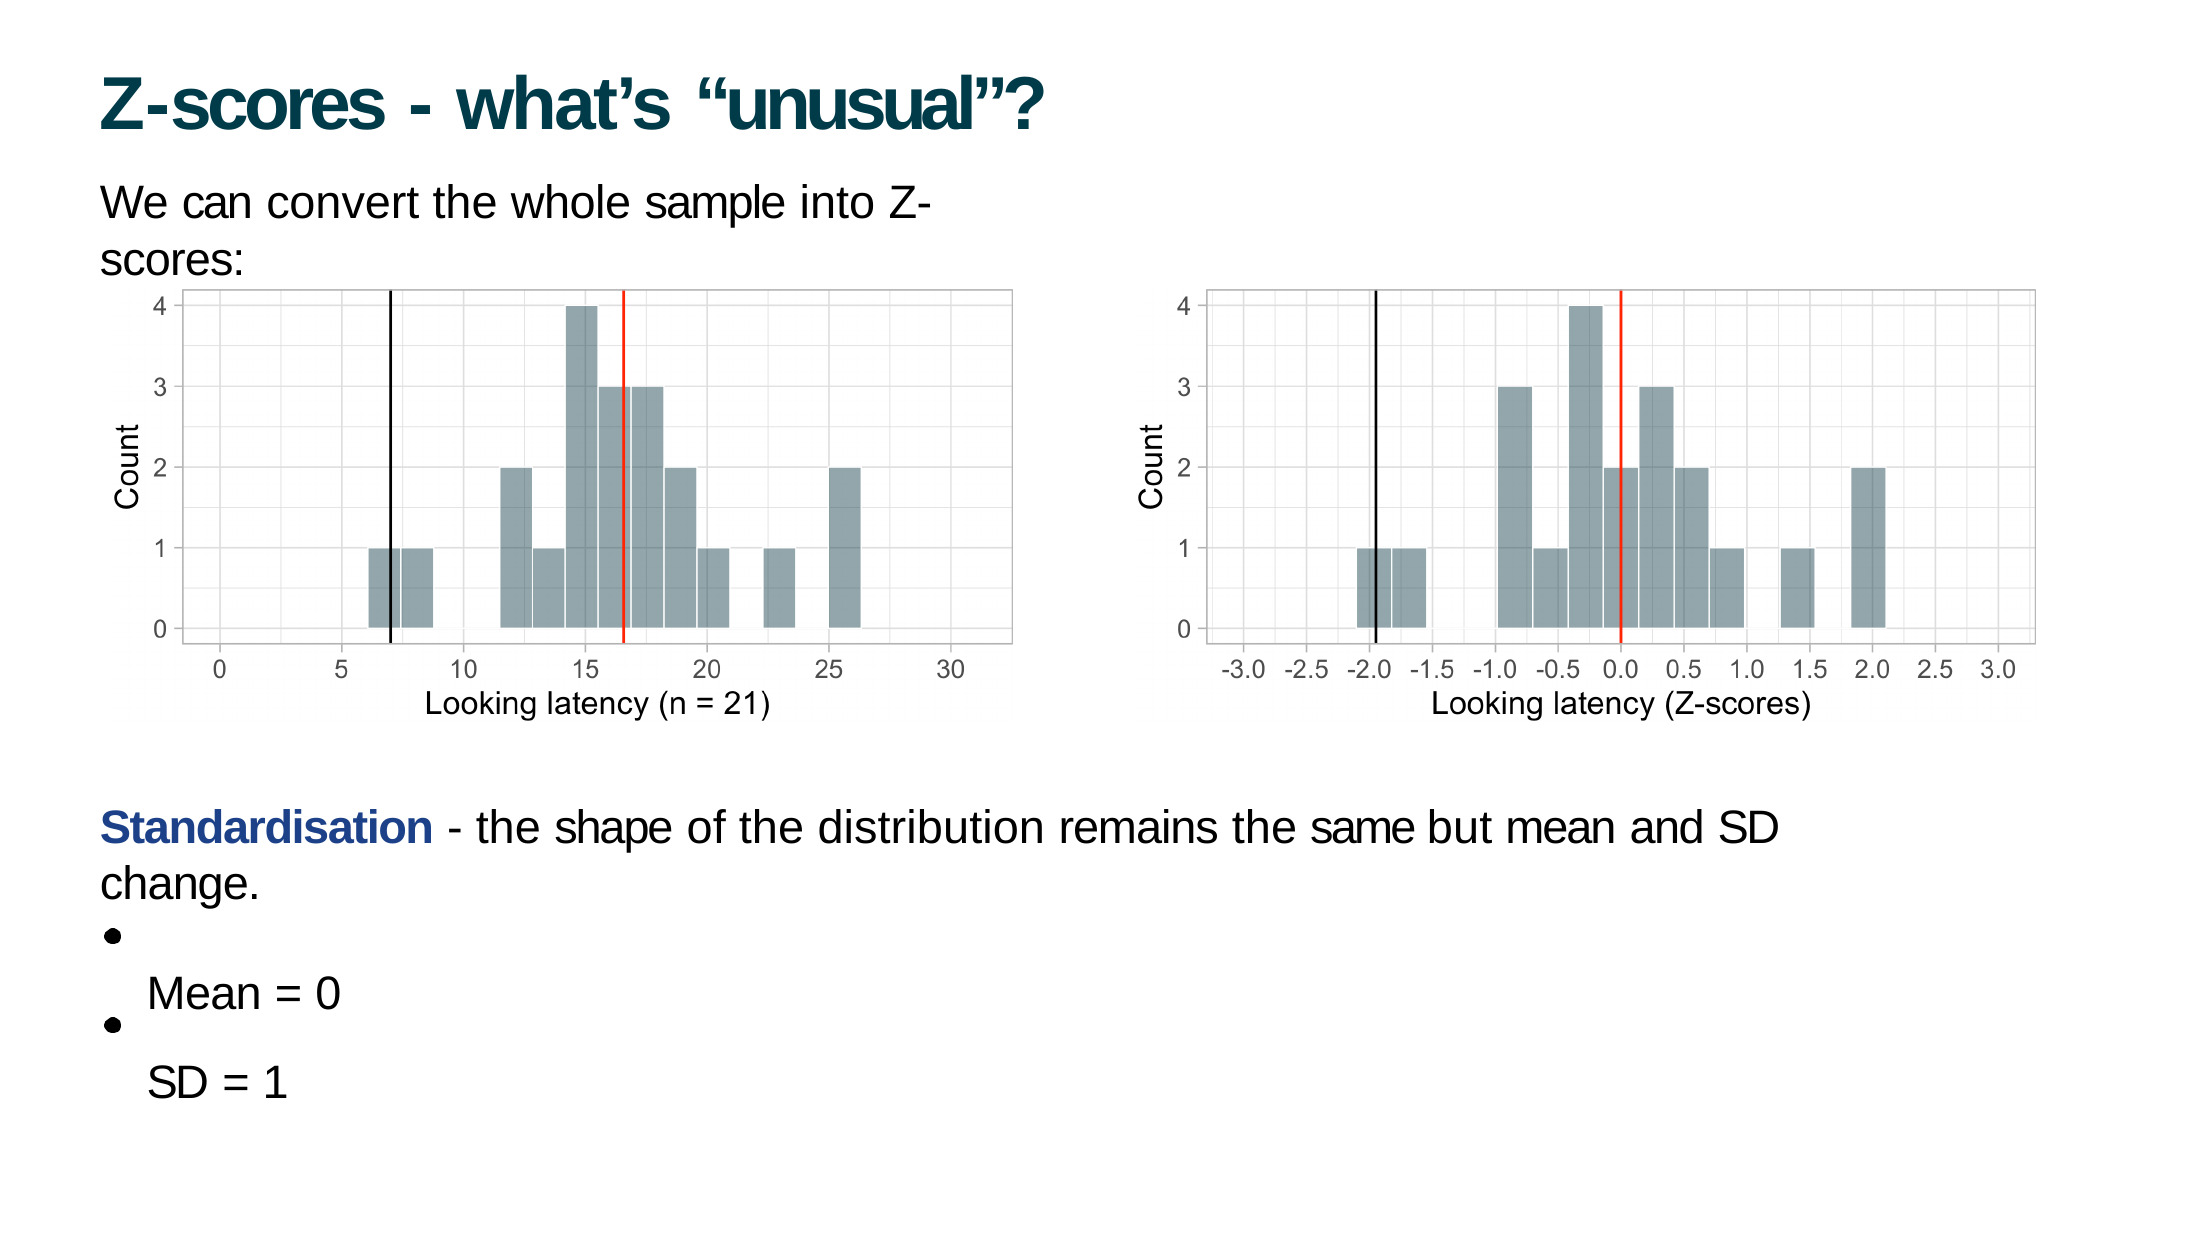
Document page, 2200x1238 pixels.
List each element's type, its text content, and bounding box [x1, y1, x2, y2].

picture [104, 927, 121, 944]
picture [104, 1016, 121, 1033]
text_box We can convert the whole sample into Z-scores: [97, 169, 1048, 285]
text_box Standardisation - the shape of the distribution remains the same but mean and SD change. Mean = 0 SD = 1 [97, 794, 1893, 1109]
picture [114, 289, 1013, 721]
picture [1138, 289, 2036, 721]
title Z-scores - what’s “unusual”? [97, 52, 2103, 262]
